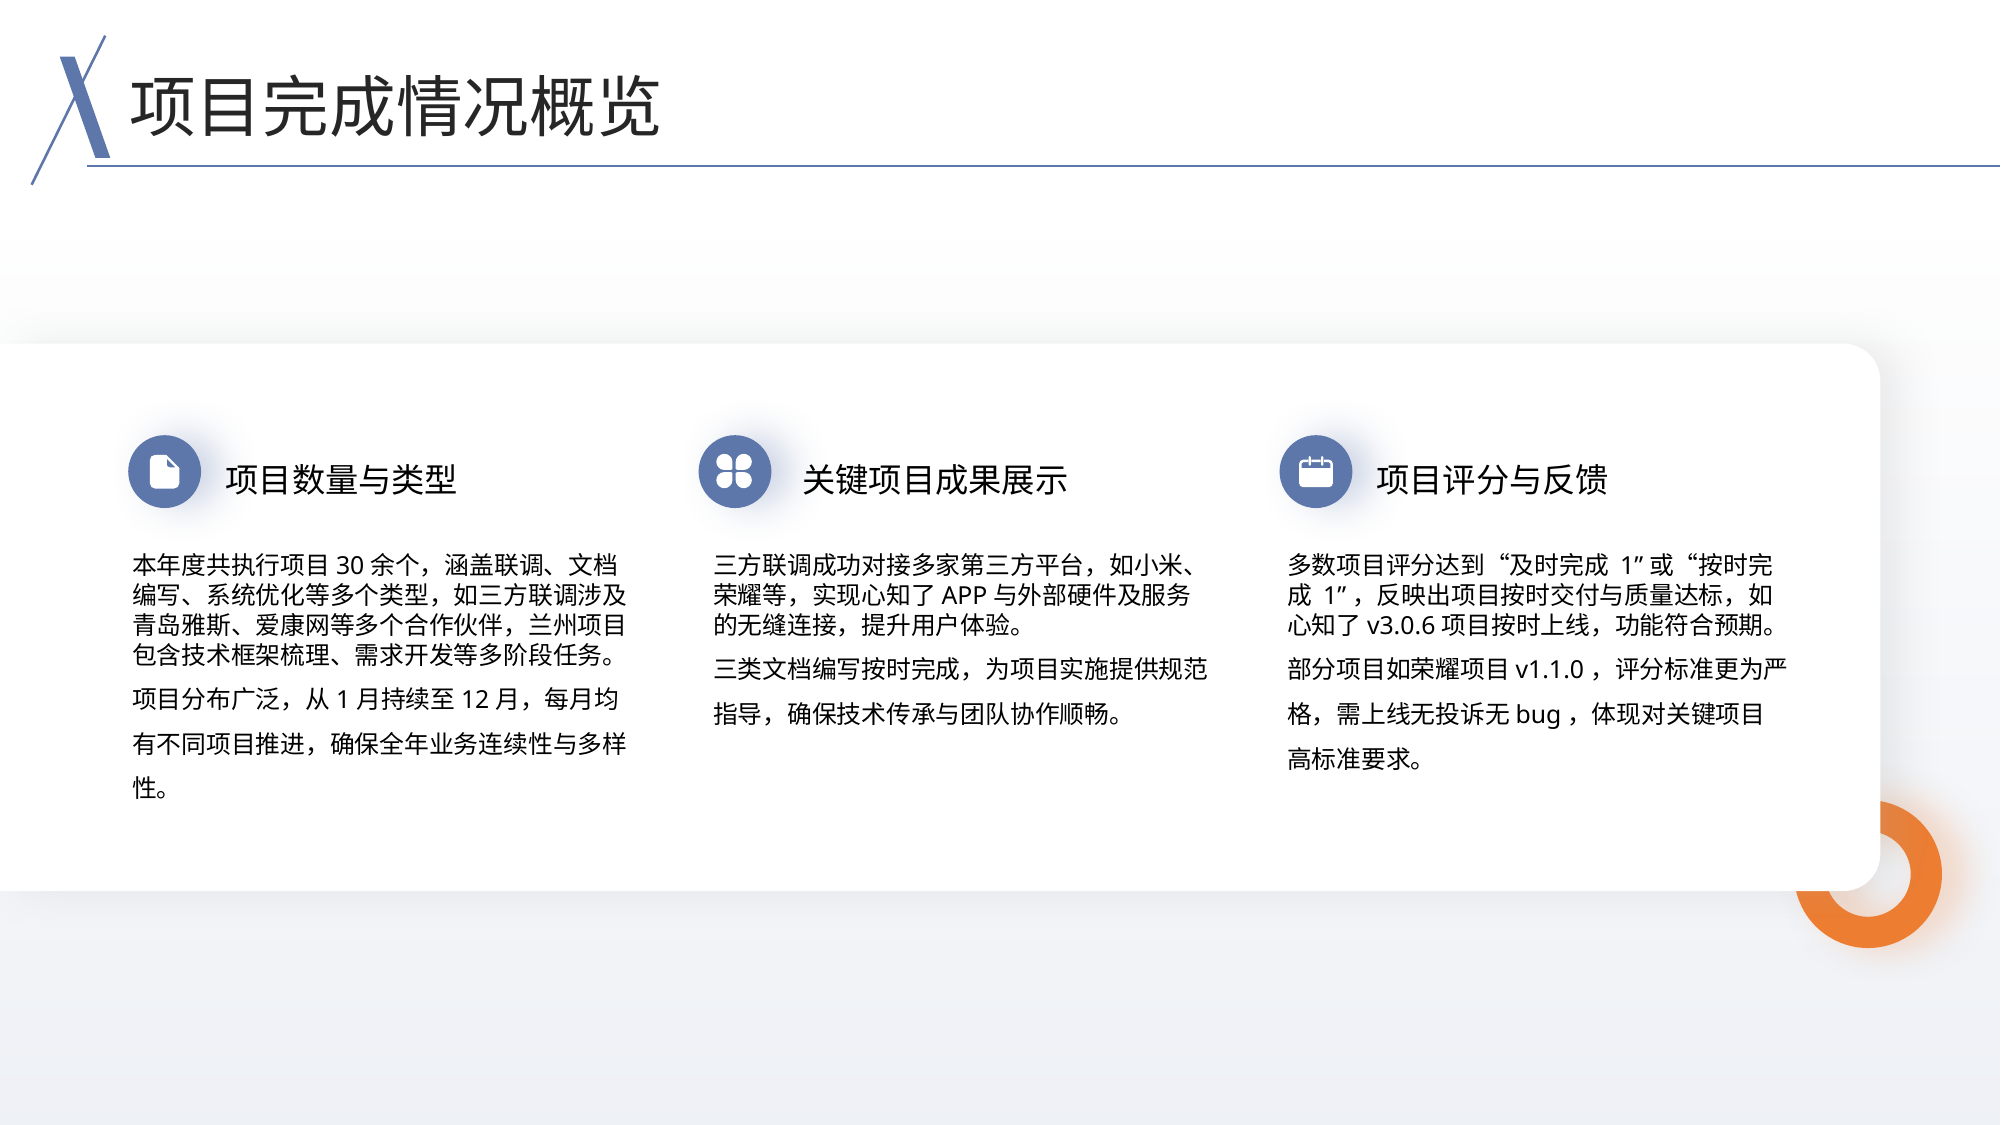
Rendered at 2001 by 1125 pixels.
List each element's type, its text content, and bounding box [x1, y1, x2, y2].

text_box [735, 472, 752, 489]
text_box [10, 52, 126, 169]
text_box 项目数量与类型 [225, 413, 639, 532]
text_box [716, 453, 733, 470]
text_box 项目评分与反馈 [1376, 413, 1790, 532]
text_box 关键项目成果展示 [802, 413, 1216, 532]
text_box [735, 453, 752, 470]
text_box [128, 435, 202, 509]
text_box [1299, 456, 1333, 488]
text_box 本年度共执行项目30余个，涵盖联调、文档编写、系统优化等多个类型，如三方联调涉及青岛雅斯、爱康网等多个合作伙伴，兰州项目包含技术框架梳理、需求开发等多阶段任务。 项目分布广泛，从1月持续至12月，每月均有不同项目推进，确保全年业务连续性与多样性。 [132, 549, 635, 816]
text_box [716, 472, 733, 489]
text_box [149, 454, 180, 489]
text_box 多数项目评分达到“及时完成 1”或“按时完成 1”，反映出项目按时交付与质量达标，如心知了v3.0.6项目按时上线，功能符合预期。 部分项目如荣耀项目v1.1.0，评分标准更为严格，需上线无投诉无bug，体现对关键项目高标准要求。 [1287, 549, 1789, 816]
text_box [1279, 435, 1353, 509]
text_box [0, 343, 1881, 892]
text_box 项目完成情况概览 [129, 65, 1890, 137]
text_box 三方联调成功对接多家第三方平台，如小米、荣耀等，实现心知了APP与外部硬件及服务的无缝连接，提升用户体验。 三类文档编写按时完成，为项目实施提供规范指导，确保技术传承与团队协作顺畅。 [713, 549, 1216, 816]
text_box [0, 0, 2000, 1125]
text_box [698, 435, 772, 509]
text_box [1819, 839, 1927, 933]
